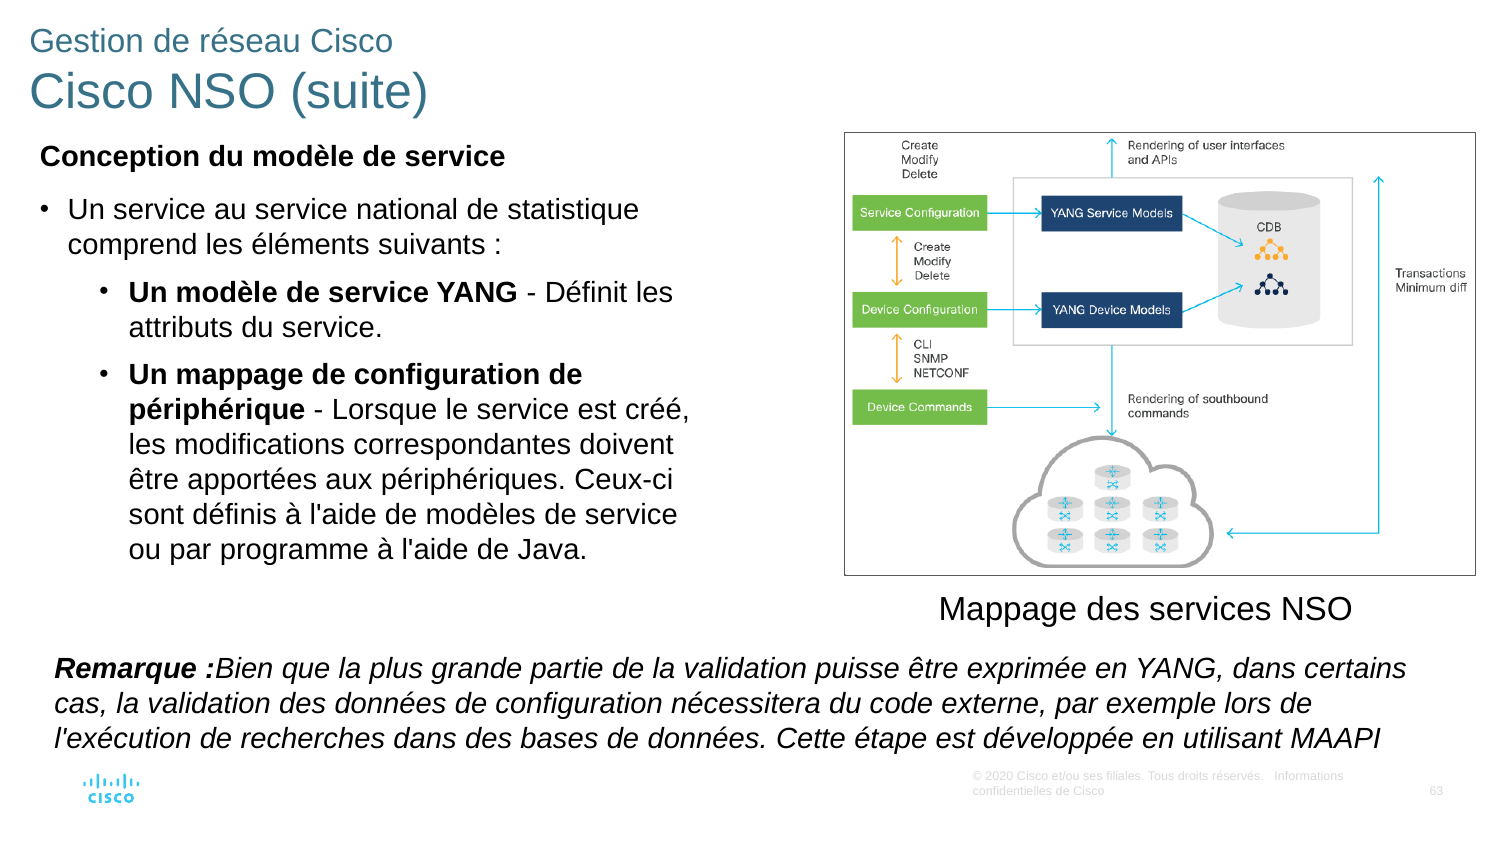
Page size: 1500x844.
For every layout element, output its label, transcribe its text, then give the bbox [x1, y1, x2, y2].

title Gestion de réseau Cisco Cisco NSO (suite) [14, 6, 1474, 131]
list Conception du modèle de service Un service au service national de statistique comprend les éléments suivants : Un modèle de service YANG - Définit les attributs du service. Un mappage de configuration de périphérique - Lorsque le service est créé, les modifications correspondantes doivent être apportées aux périphériques. Ceux-ci sont définis à l'aide de modèles de service ou par programme à l'aide de Java. [24, 129, 724, 646]
text_box Mappage des services NSO [923, 583, 1369, 635]
text_box Remarque :Bien que la plus grande partie de la validation puisse être exprimée en YANG, dans certains cas, la validation des données de configuration nécessitera du code externe, par exemple lors de l'exécution de recherches dans des bases de données. Cette étape est développée en utilisant MAAPI [39, 641, 1474, 762]
picture [844, 132, 1476, 575]
